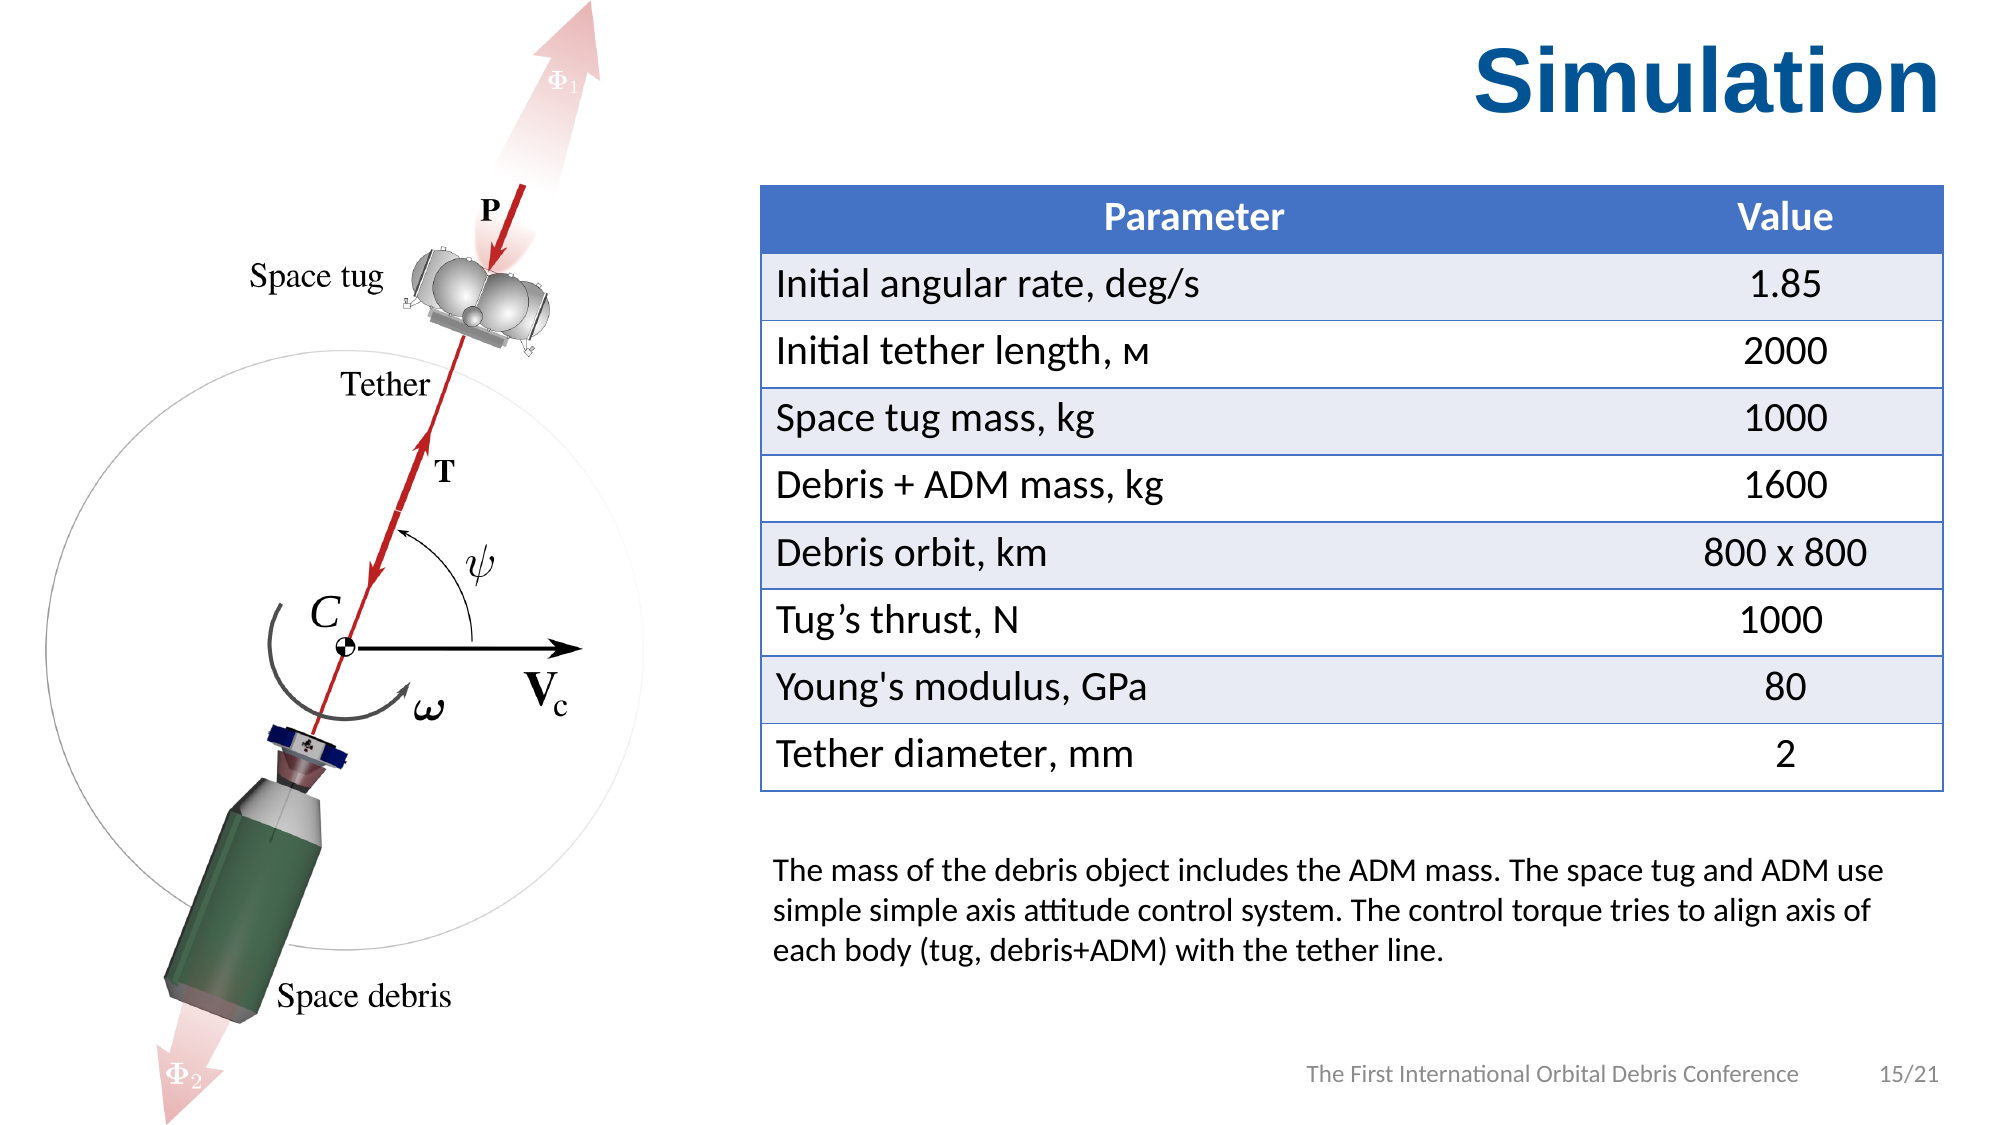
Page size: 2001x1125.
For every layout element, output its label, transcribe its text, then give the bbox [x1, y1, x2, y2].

table_header Parameter [762, 187, 1628, 253]
table_cell Debris + ADM mass, kg [762, 456, 1628, 521]
slide_number 15/21 [1841, 1042, 1955, 1103]
table_cell 1000 [1628, 590, 1942, 655]
table_cell 1.85 [1628, 254, 1942, 320]
title Simulation [741, 24, 1957, 142]
table_cell 1000 [1628, 389, 1942, 454]
picture [45, 0, 644, 1125]
footer The First International Orbital Debris Conference [741, 1042, 1821, 1103]
table_cell 1600 [1628, 456, 1942, 521]
table_cell Initial tether length, м [762, 321, 1628, 387]
table_cell Space tug mass, kg [762, 389, 1628, 454]
table_cell 2 [1628, 724, 1942, 790]
table_cell Tug’s thrust, N [762, 590, 1628, 655]
table_cell 800 x 800 [1628, 523, 1942, 588]
table_cell Young's modulus, GPa [762, 657, 1628, 723]
table_cell 2000 [1628, 321, 1942, 387]
table_header Value [1628, 187, 1942, 253]
table_cell Initial angular rate, deg/s [762, 254, 1628, 320]
table_cell Tether diameter, mm [762, 724, 1628, 790]
table_cell 80 [1628, 657, 1942, 723]
table_cell Debris orbit, km [762, 523, 1628, 588]
text_box The mass of the debris object includes the ADM mass. The space tug and ADM use simple simple axis attitude control system. The control torque tries to align axis of each body (tug, debris+ADM) with the tether line. [757, 803, 1940, 1014]
